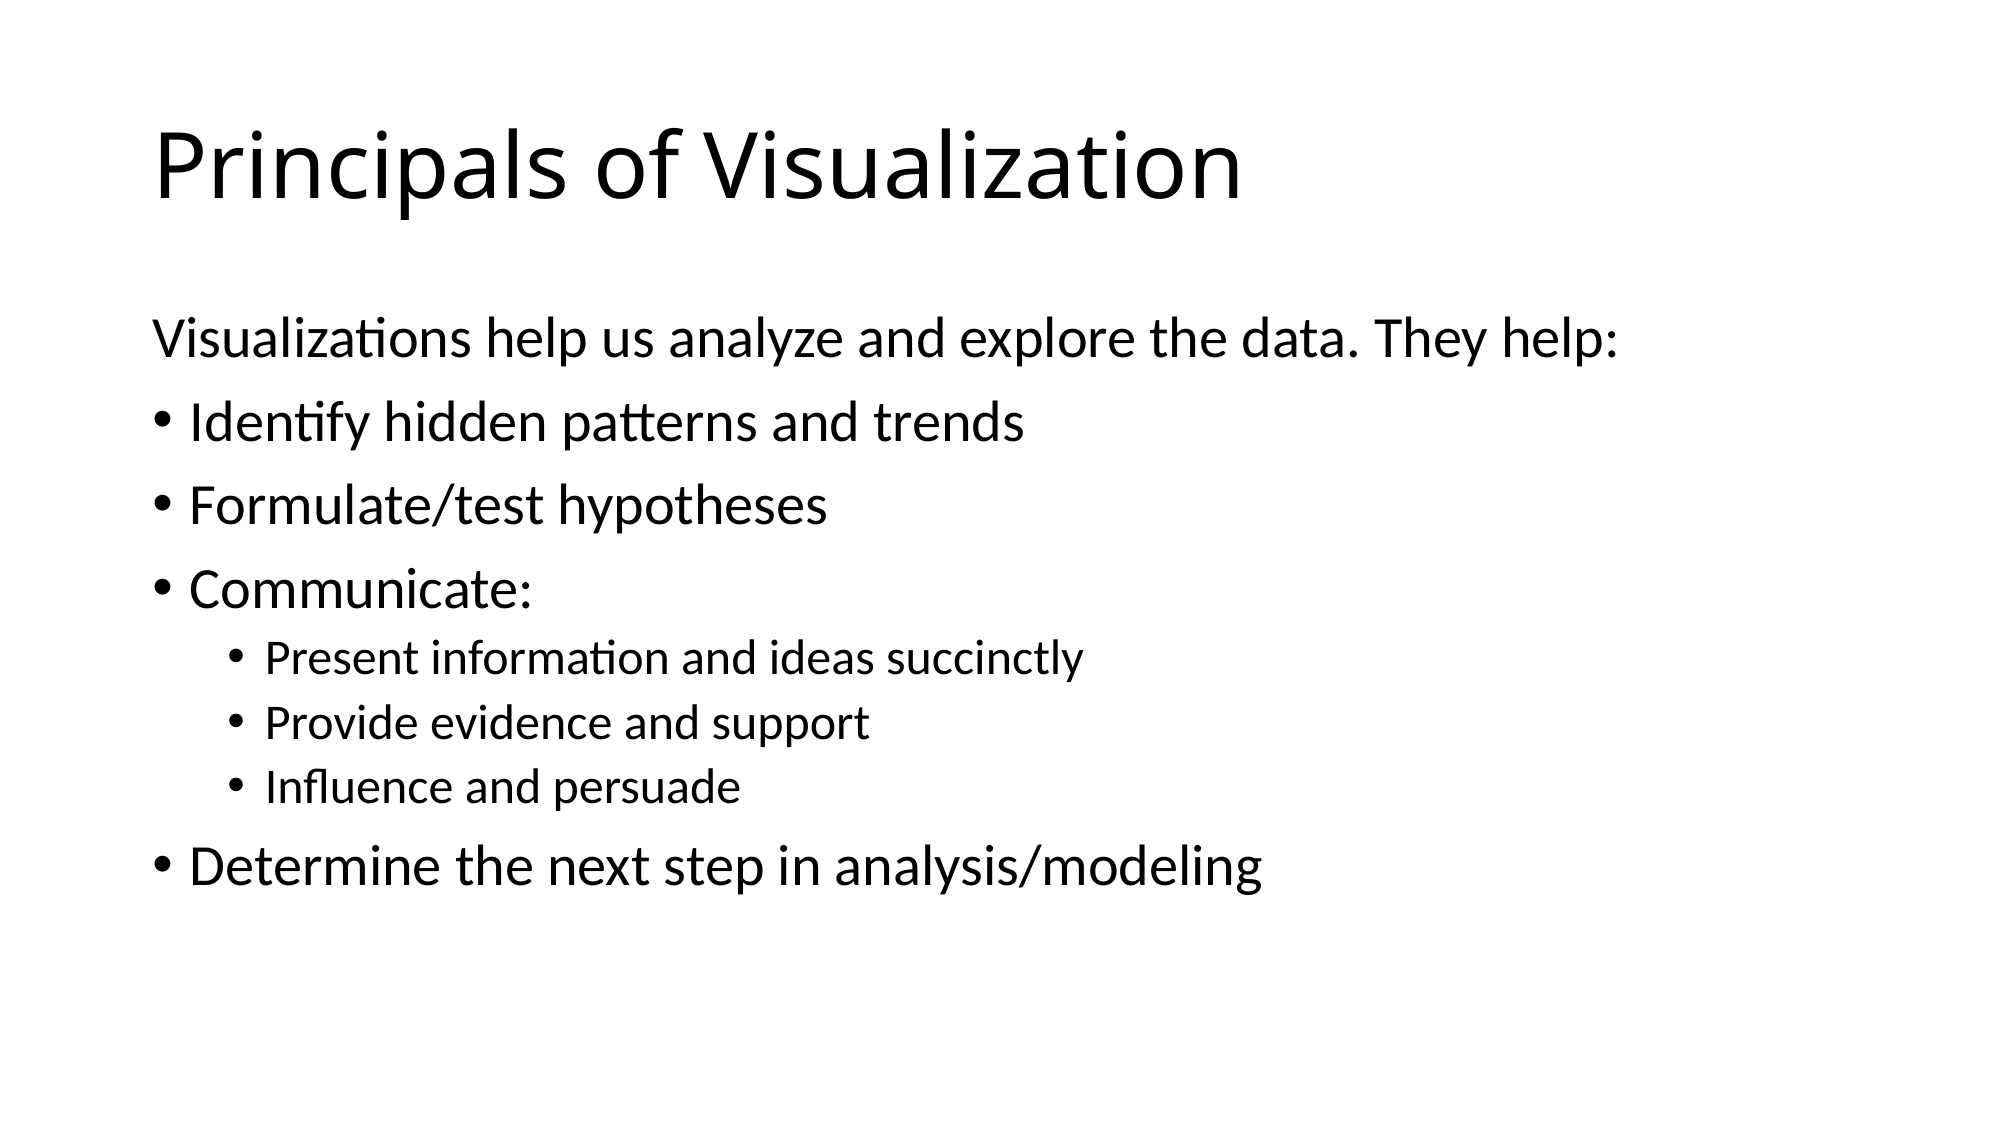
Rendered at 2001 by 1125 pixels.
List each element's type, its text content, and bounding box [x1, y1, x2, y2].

list Visualizations help us analyze and explore the data. They help: Identify hidden patterns and trends Formulate/test hypotheses Communicate: Present information and ideas succinctly Provide evidence and support Influence and persuade Determine the next step in analysis/modeling [137, 299, 1863, 1014]
title Principals of Visualization [137, 59, 1863, 278]
